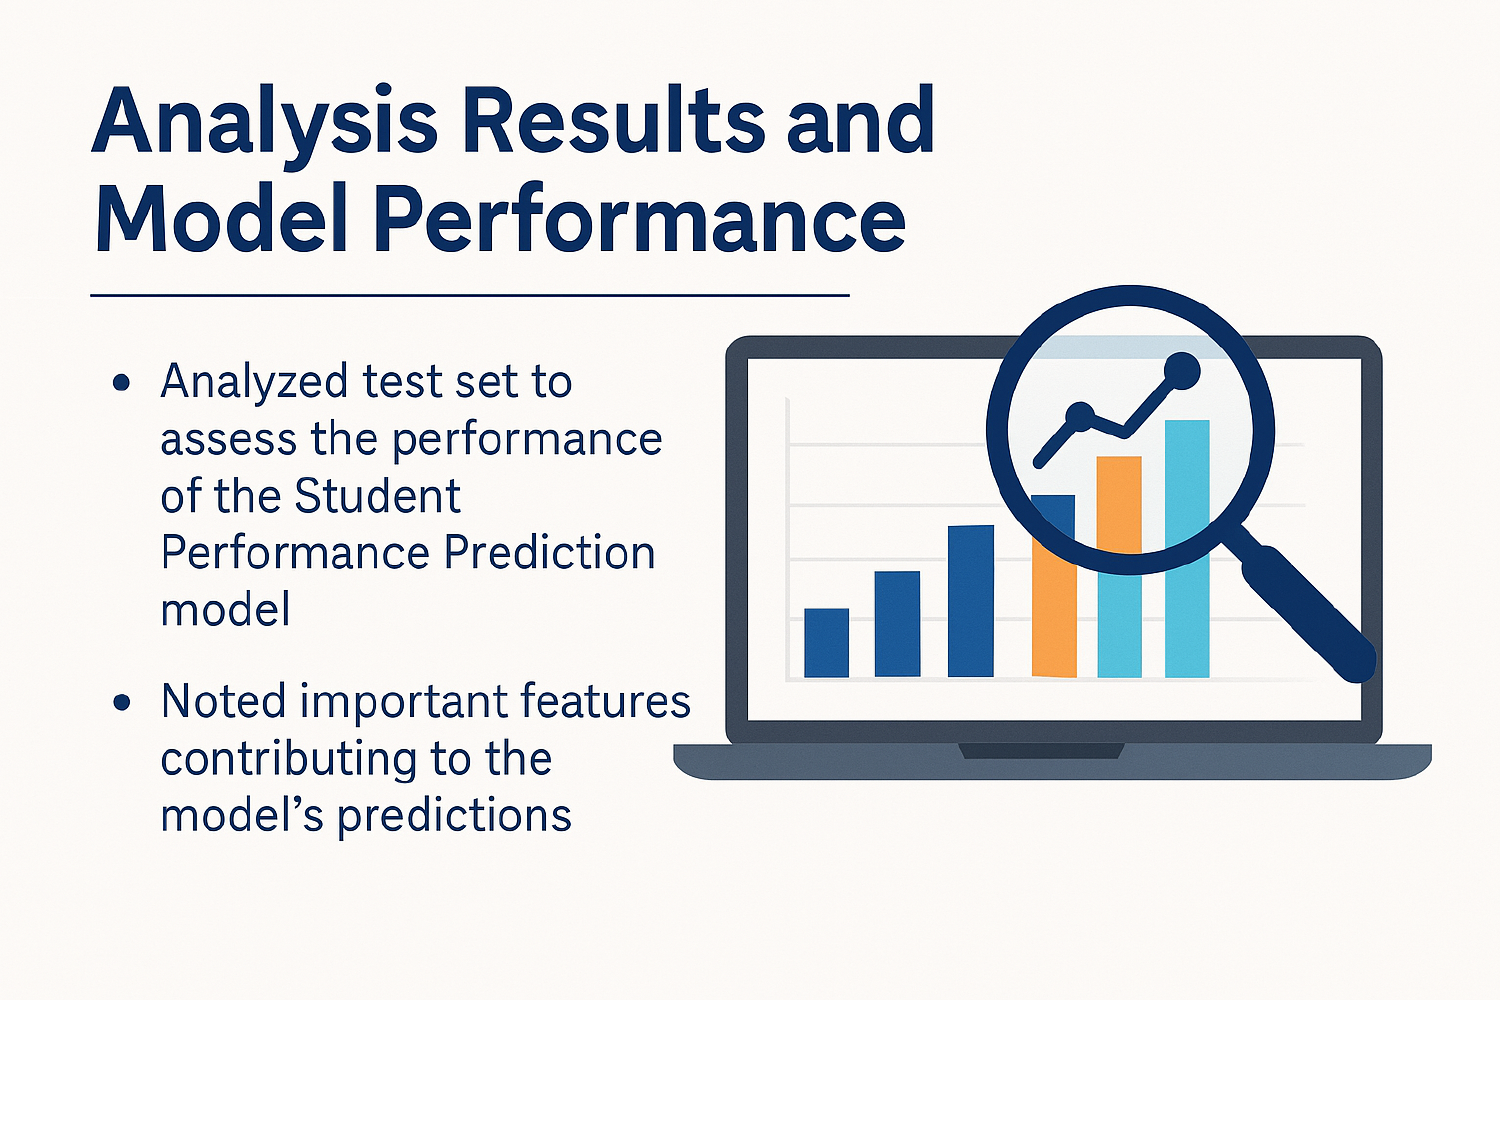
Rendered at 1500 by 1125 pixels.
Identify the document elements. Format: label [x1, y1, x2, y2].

picture [0, 0, 1500, 1001]
